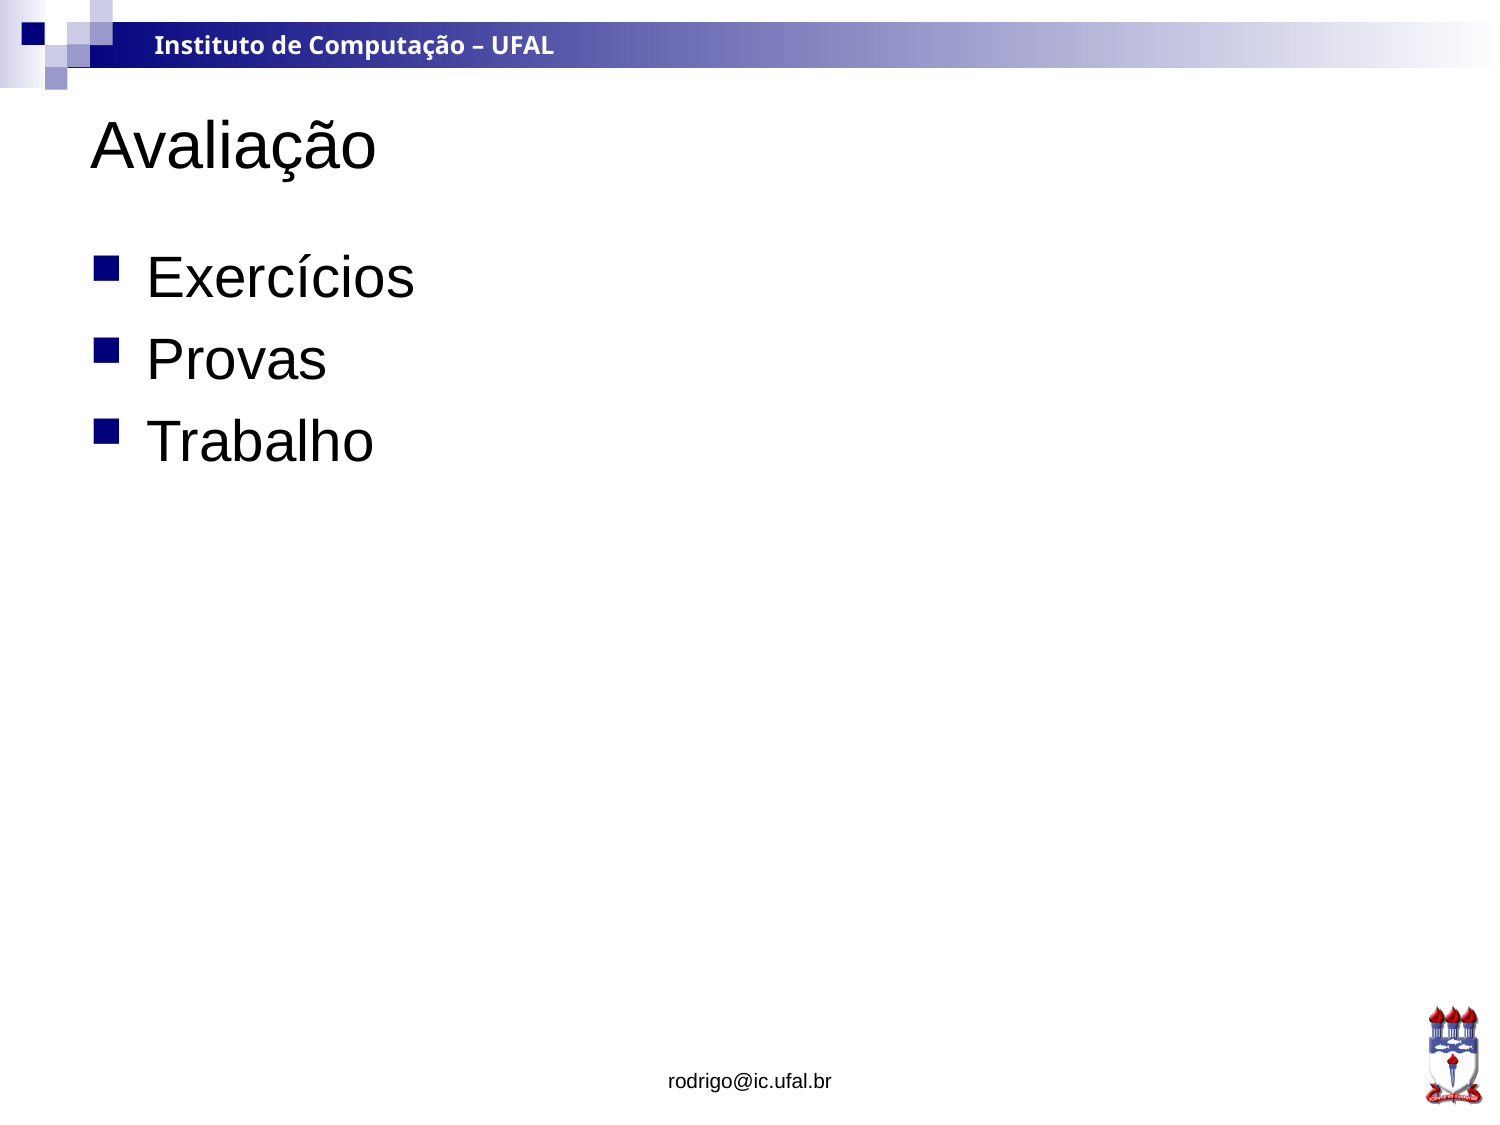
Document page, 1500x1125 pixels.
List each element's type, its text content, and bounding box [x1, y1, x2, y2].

title Avaliação [74, 74, 1426, 209]
footer rodrigo@ic.ufal.br [512, 1024, 988, 1101]
picture [1423, 1004, 1483, 1106]
list Exercícios Provas Trabalho [74, 231, 1426, 1012]
